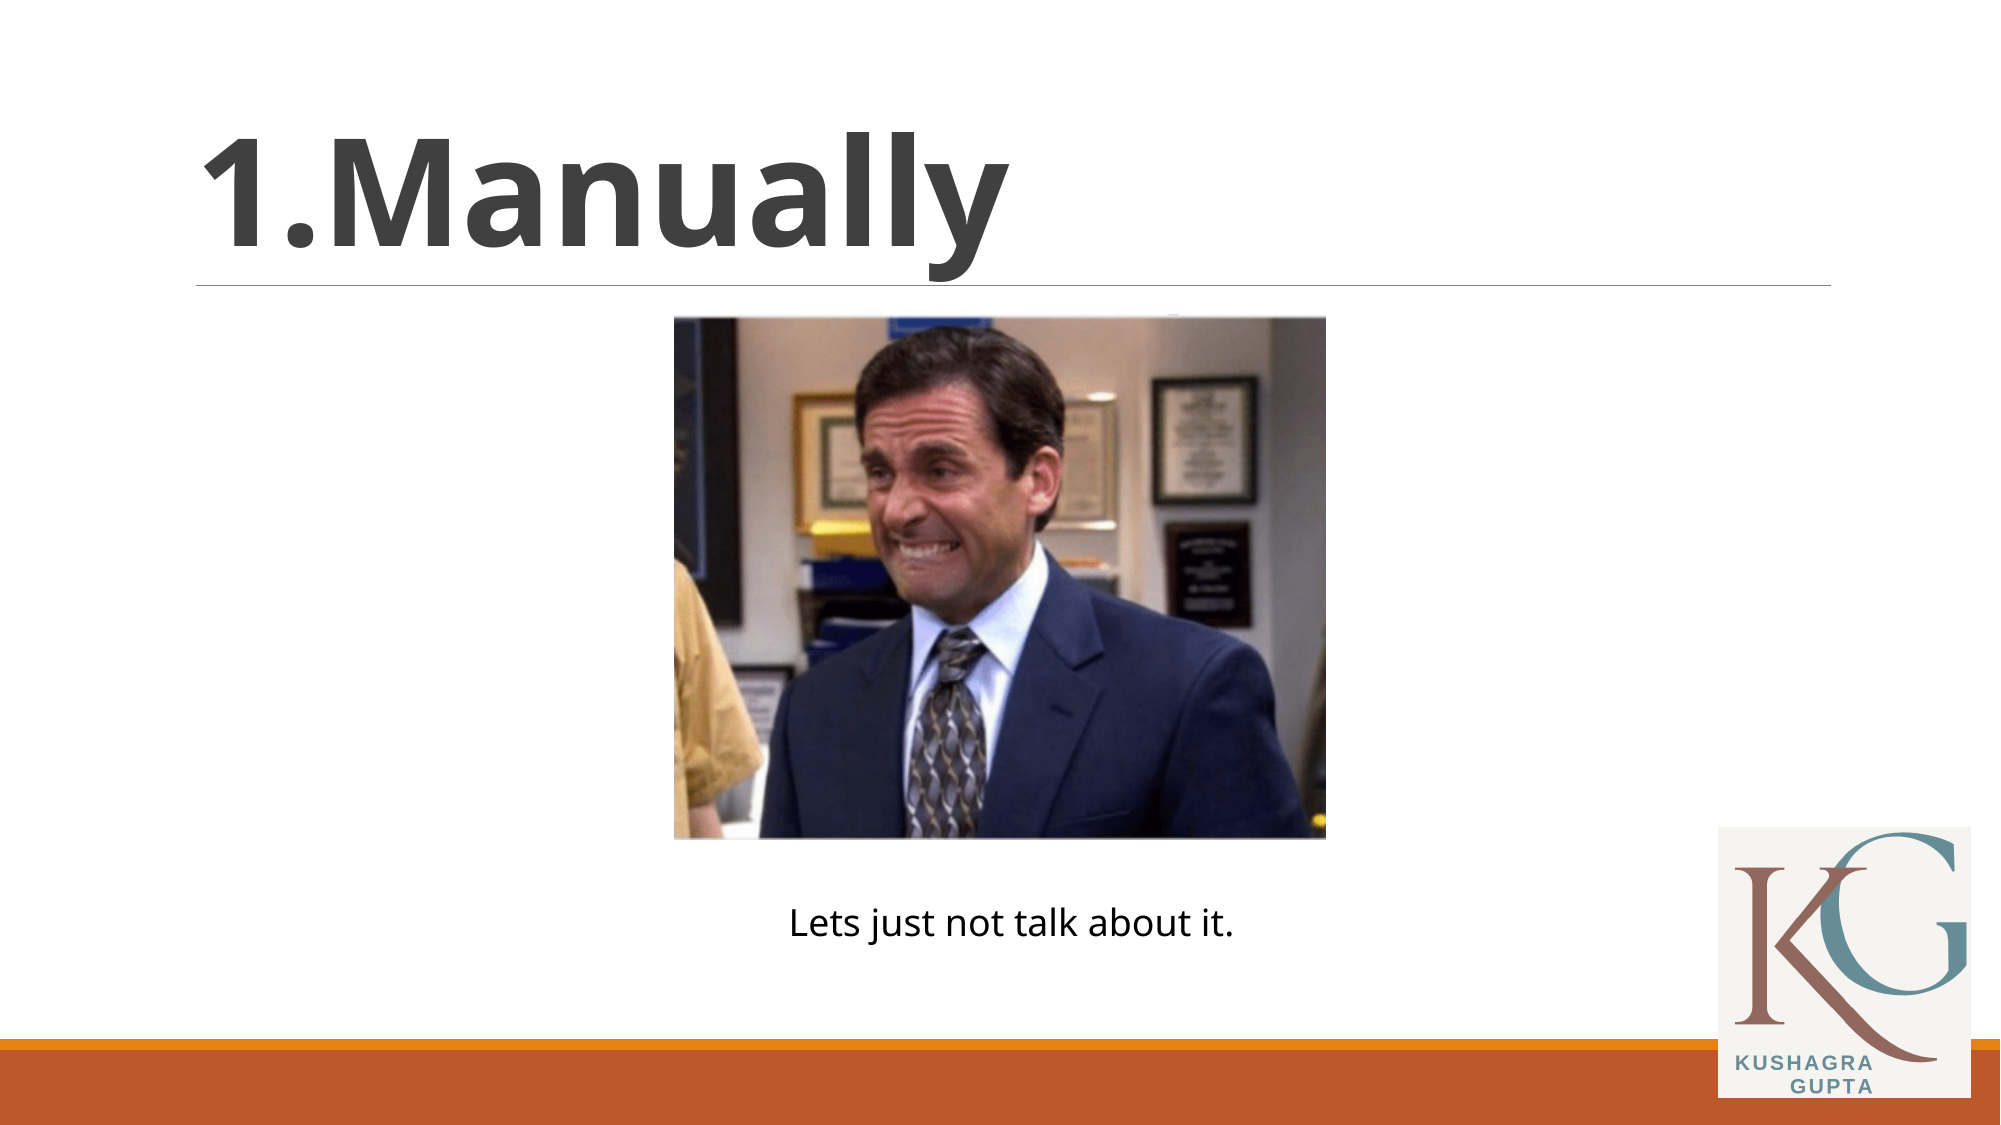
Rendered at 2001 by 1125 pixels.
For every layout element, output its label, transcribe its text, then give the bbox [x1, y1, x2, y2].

text_box Lets just not talk about it. [773, 892, 1714, 952]
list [673, 314, 1327, 841]
picture [1717, 826, 1971, 1098]
title 1.Manually [180, 47, 1830, 285]
